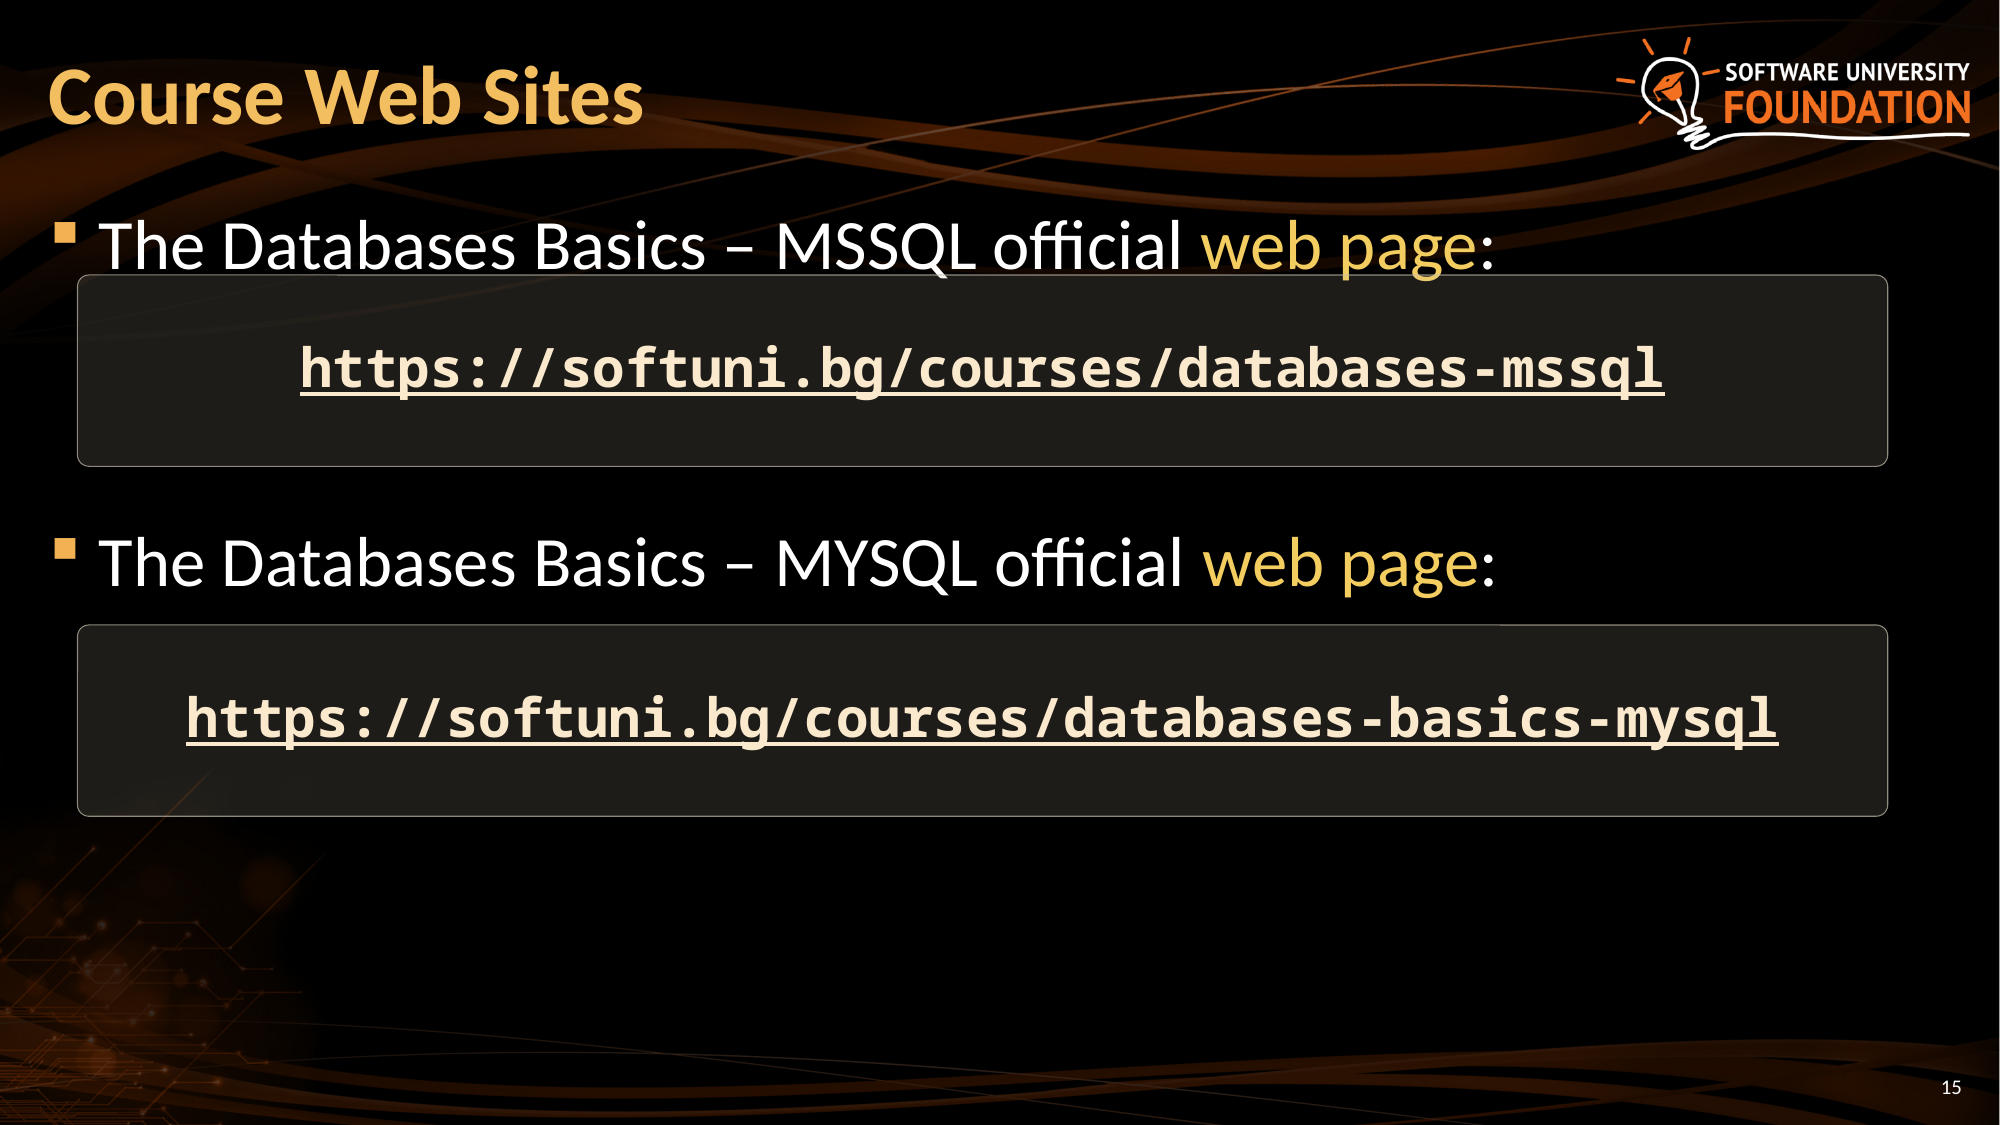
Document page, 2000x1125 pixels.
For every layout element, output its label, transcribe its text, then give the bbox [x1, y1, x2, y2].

text_box https://softuni.bg/courses/databases-mssql [77, 274, 1888, 467]
picture [0, 0, 2000, 1125]
list The Databases Basics – MSSQL official web page: The Databases Basics – MYSQL official web page: [31, 188, 1968, 1103]
text_box https://softuni.bg/courses/databases-basics-mysql [77, 624, 1888, 817]
title Course Web Sites [30, 6, 1602, 189]
